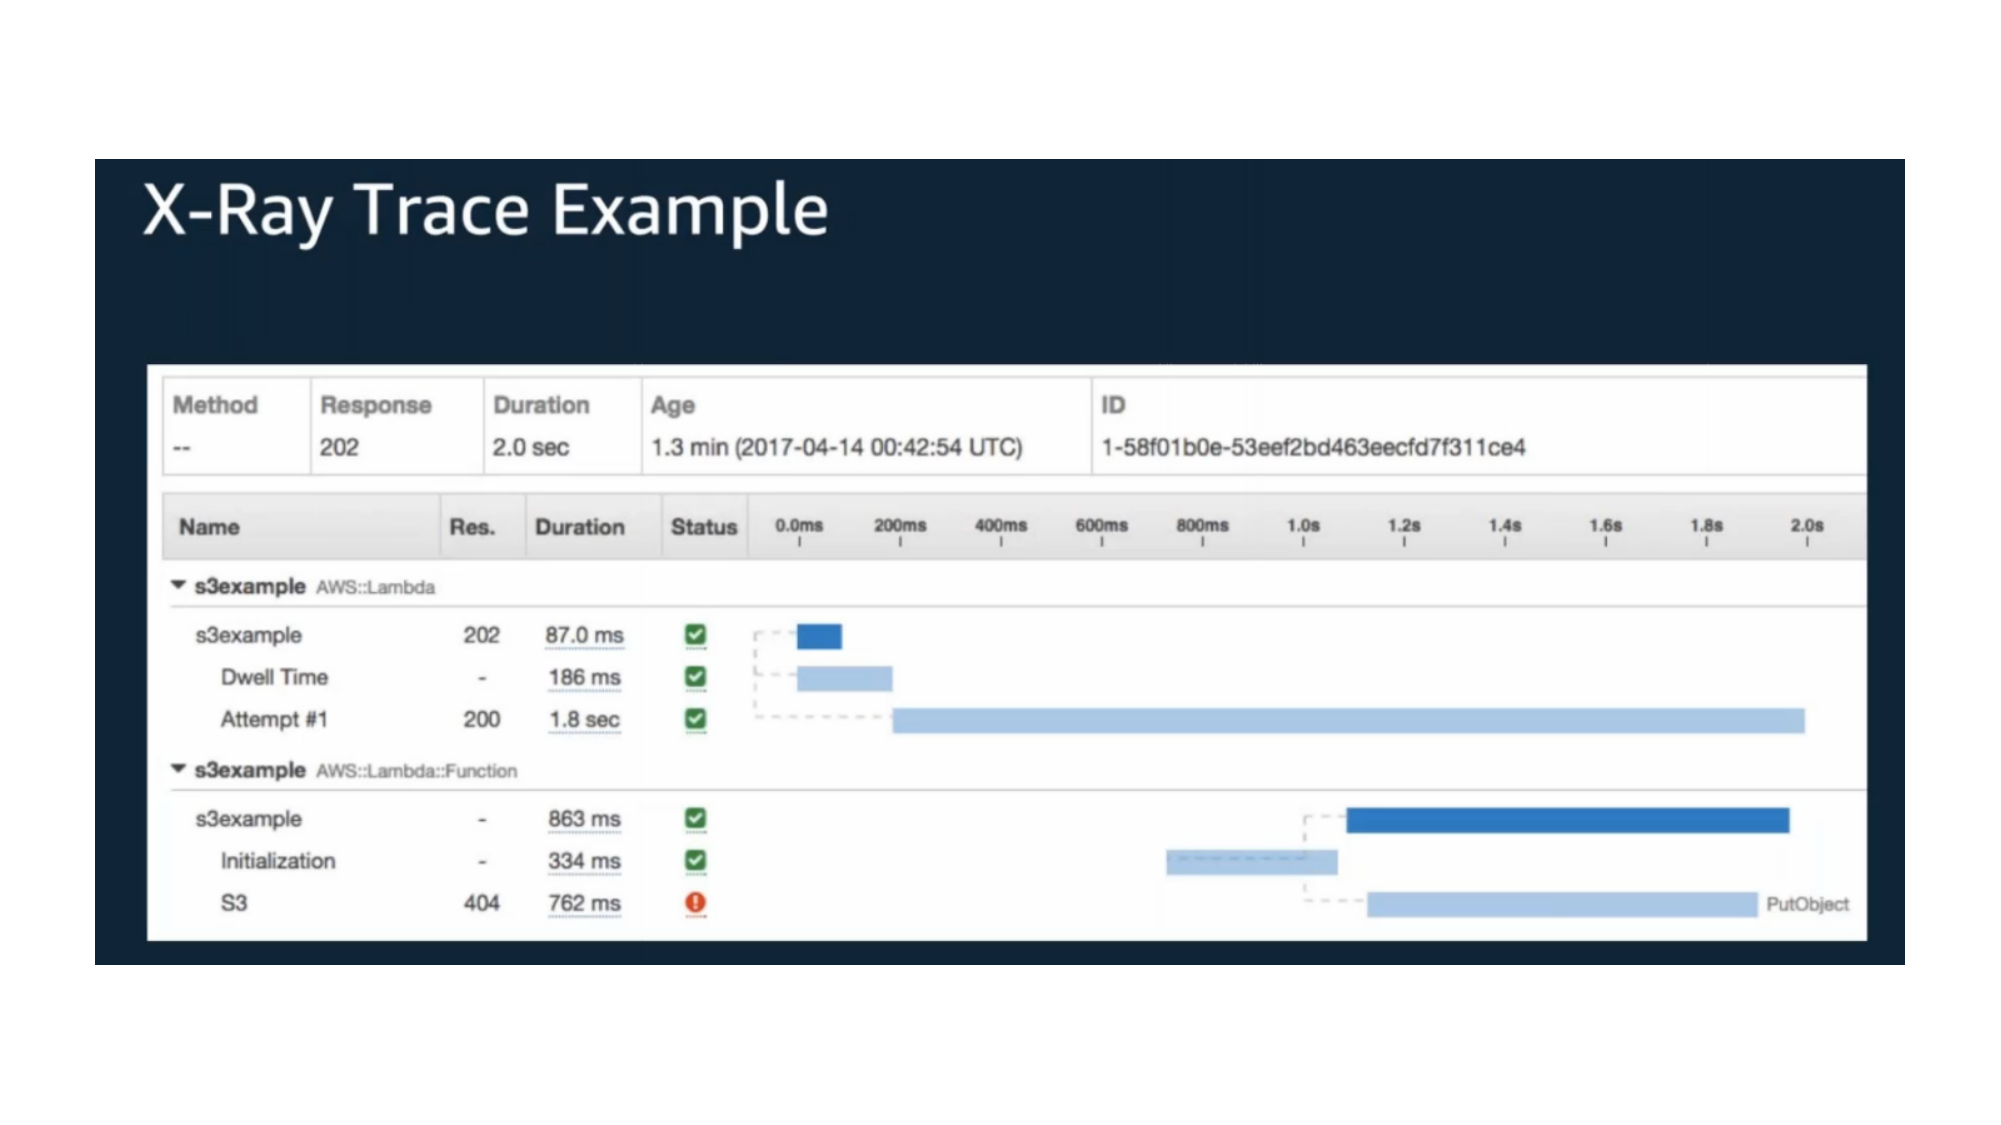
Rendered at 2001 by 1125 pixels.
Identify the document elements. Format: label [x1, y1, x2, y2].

picture [95, 159, 1905, 966]
